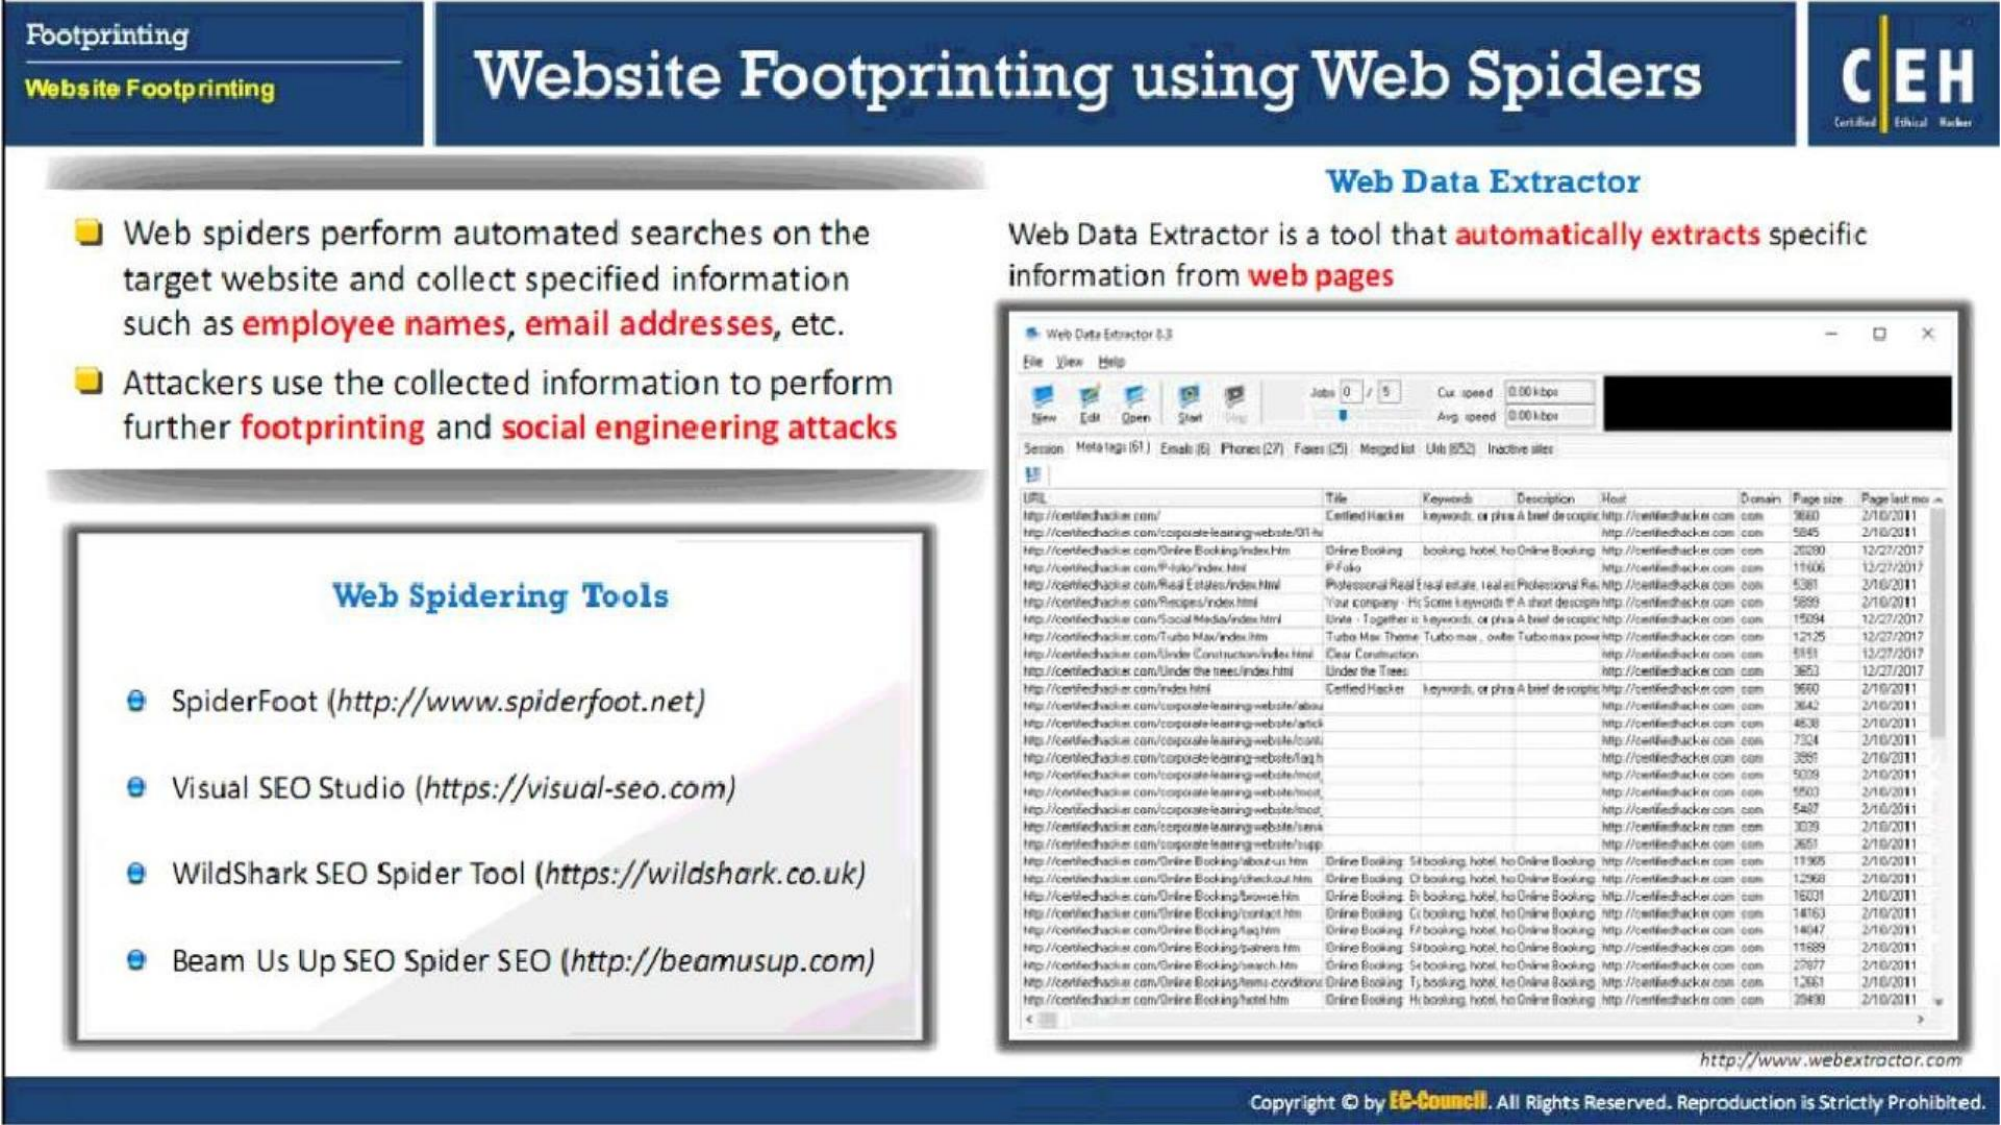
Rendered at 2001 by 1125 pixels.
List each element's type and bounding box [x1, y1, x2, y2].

text_box [0, 0, 2000, 1125]
